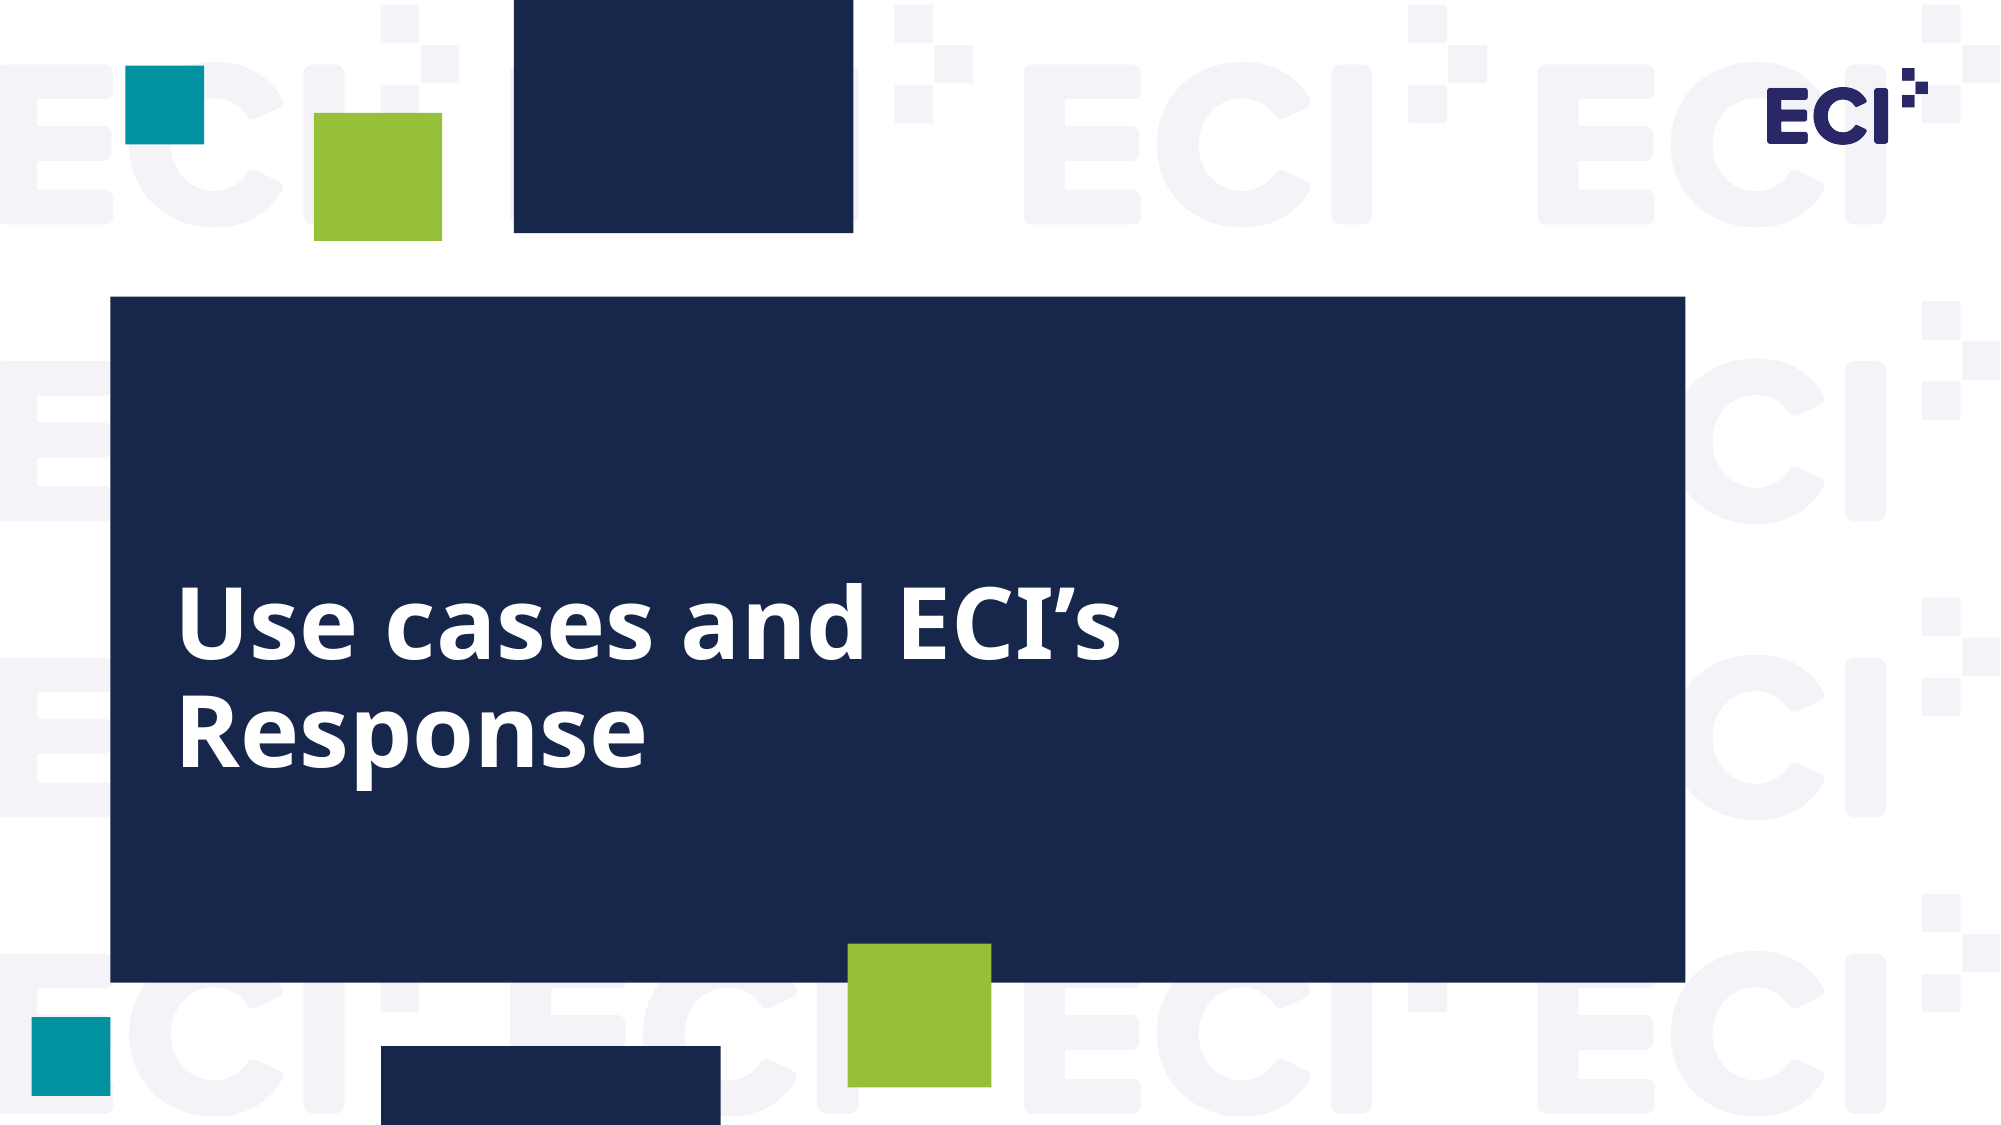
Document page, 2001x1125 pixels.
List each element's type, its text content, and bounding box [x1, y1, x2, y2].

text_box [31, 1016, 111, 1097]
picture [0, 0, 2001, 1121]
text_box [109, 295, 1686, 984]
text_box [380, 1045, 722, 1125]
text_box [313, 112, 443, 242]
text_box [513, 0, 854, 234]
text_box [124, 65, 205, 145]
text_box [847, 943, 992, 1088]
text_box Use cases and ECI’s Response [159, 566, 1591, 798]
